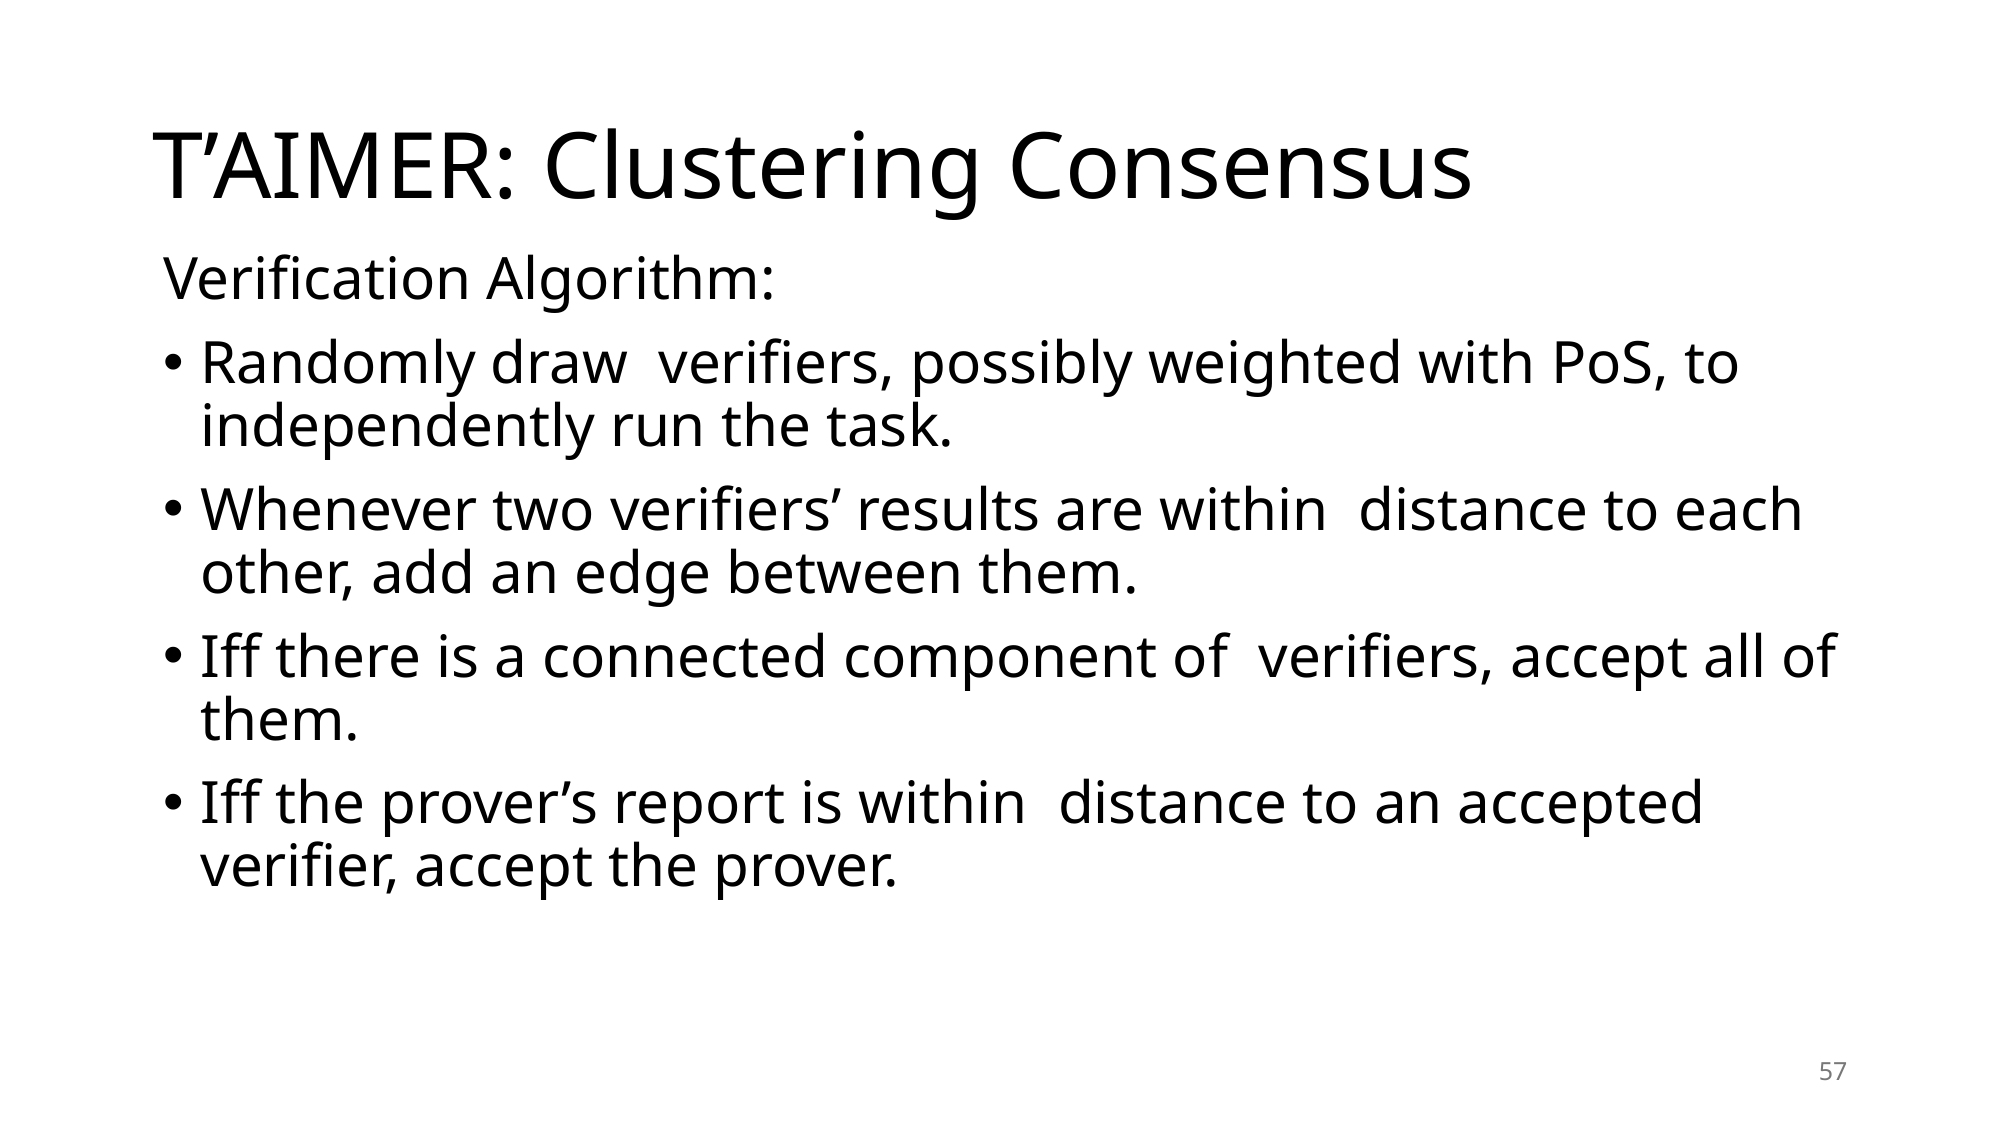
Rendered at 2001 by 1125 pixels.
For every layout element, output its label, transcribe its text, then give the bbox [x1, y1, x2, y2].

title T’AIMER: Clustering Consensus [137, 59, 1863, 278]
slide_number 57 [1412, 1042, 1863, 1103]
